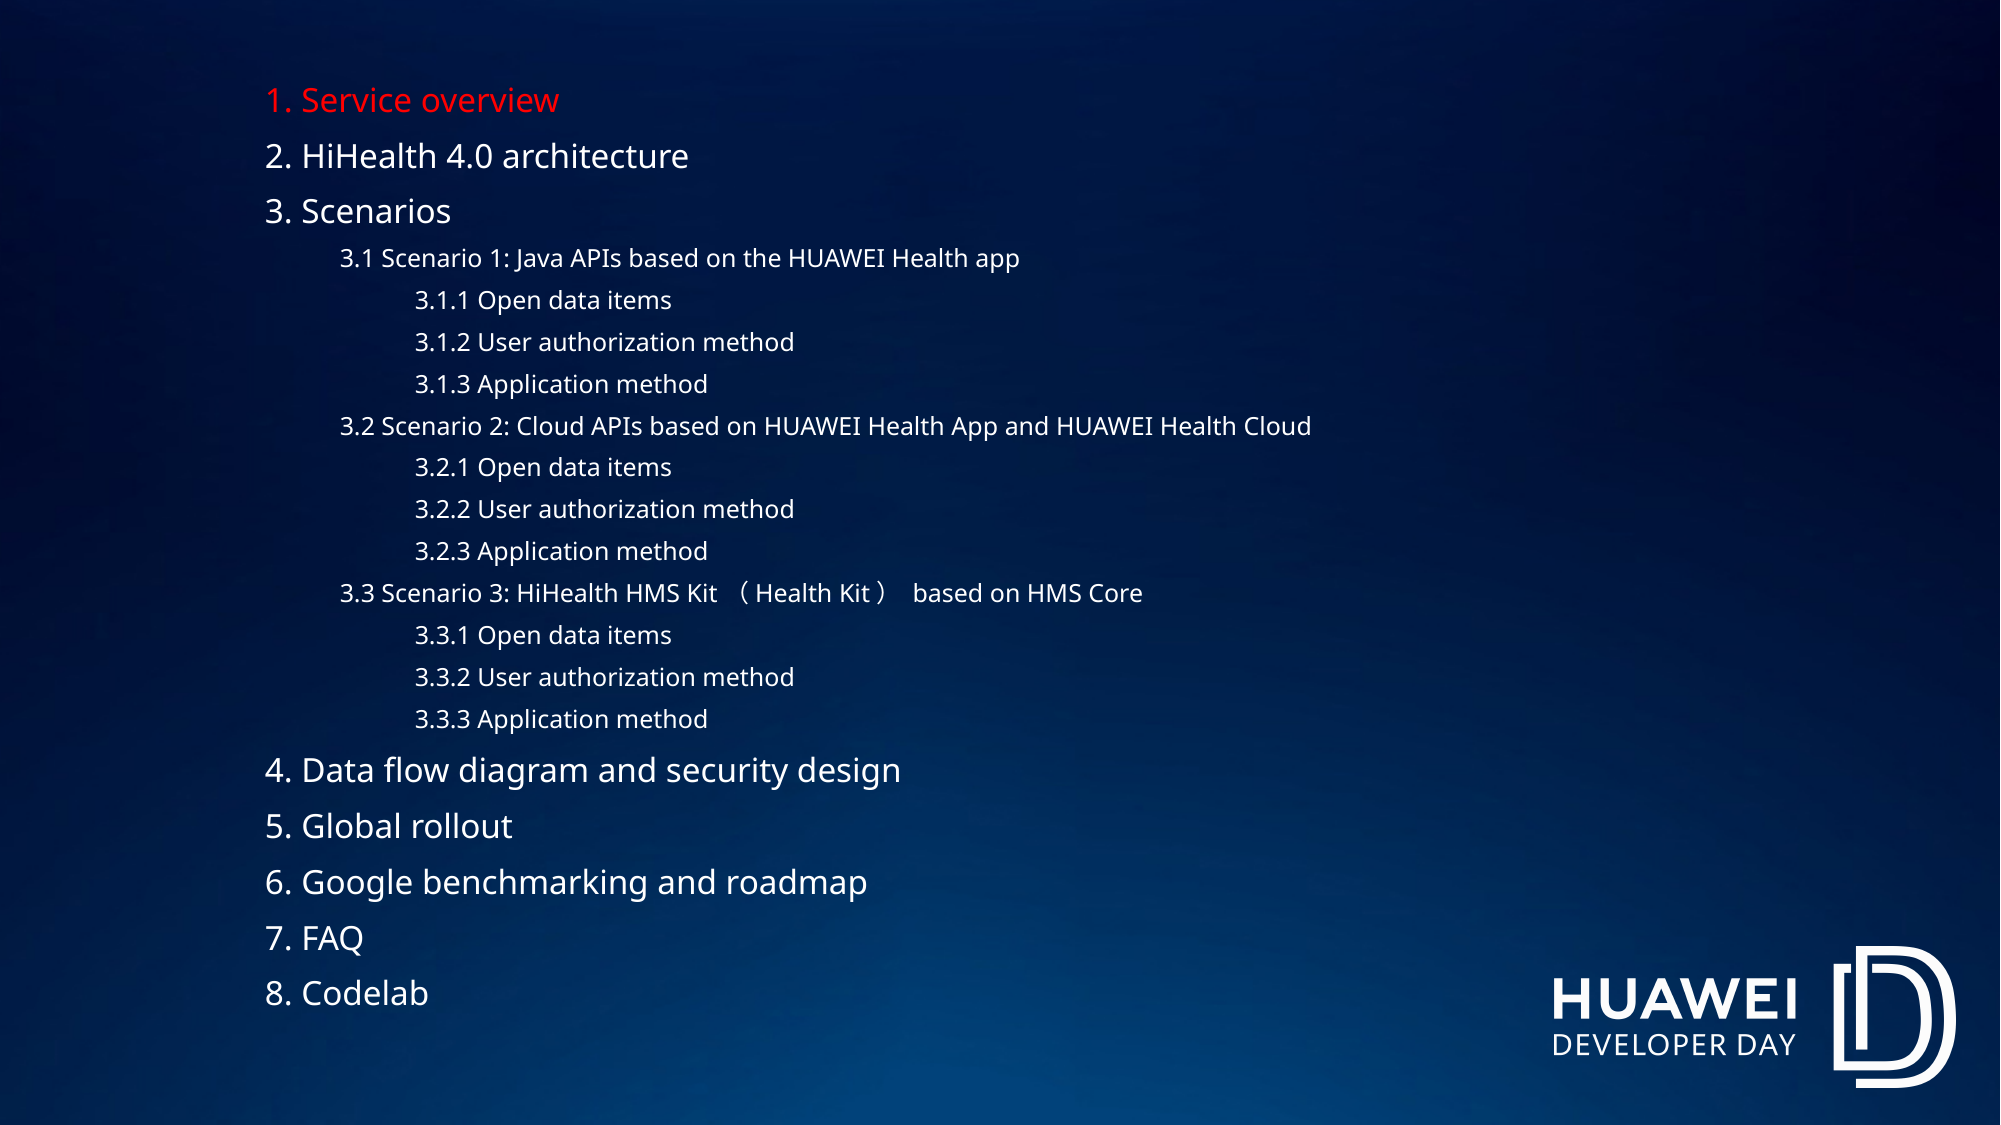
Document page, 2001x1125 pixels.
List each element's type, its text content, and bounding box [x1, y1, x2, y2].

text_box 1. Service overview 2. HiHealth 4.0 architecture 3. Scenarios 3.1 Scenario 1: Java APIs based on the HUAWEI Health app 3.1.1 Open data items 3.1.2 User authorization method 3.1.3 Application method 3.2 Scenario 2: Cloud APIs based on HUAWEI Health App and HUAWEI Health Cloud 3.2.1 Open data items 3.2.2 User authorization method 3.2.3 Application method 3.3 Scenario 3: HiHealth HMS Kit（Health Kit） based on HMS Core 3.3.1 Open data items 3.3.2 User authorization method 3.3.3 Application method 4. Data flow diagram and security design 5. Global rollout 6. Google benchmarking and roadmap 7. FAQ 8. Codelab [250, 55, 1346, 1020]
picture [0, 0, 2000, 1125]
